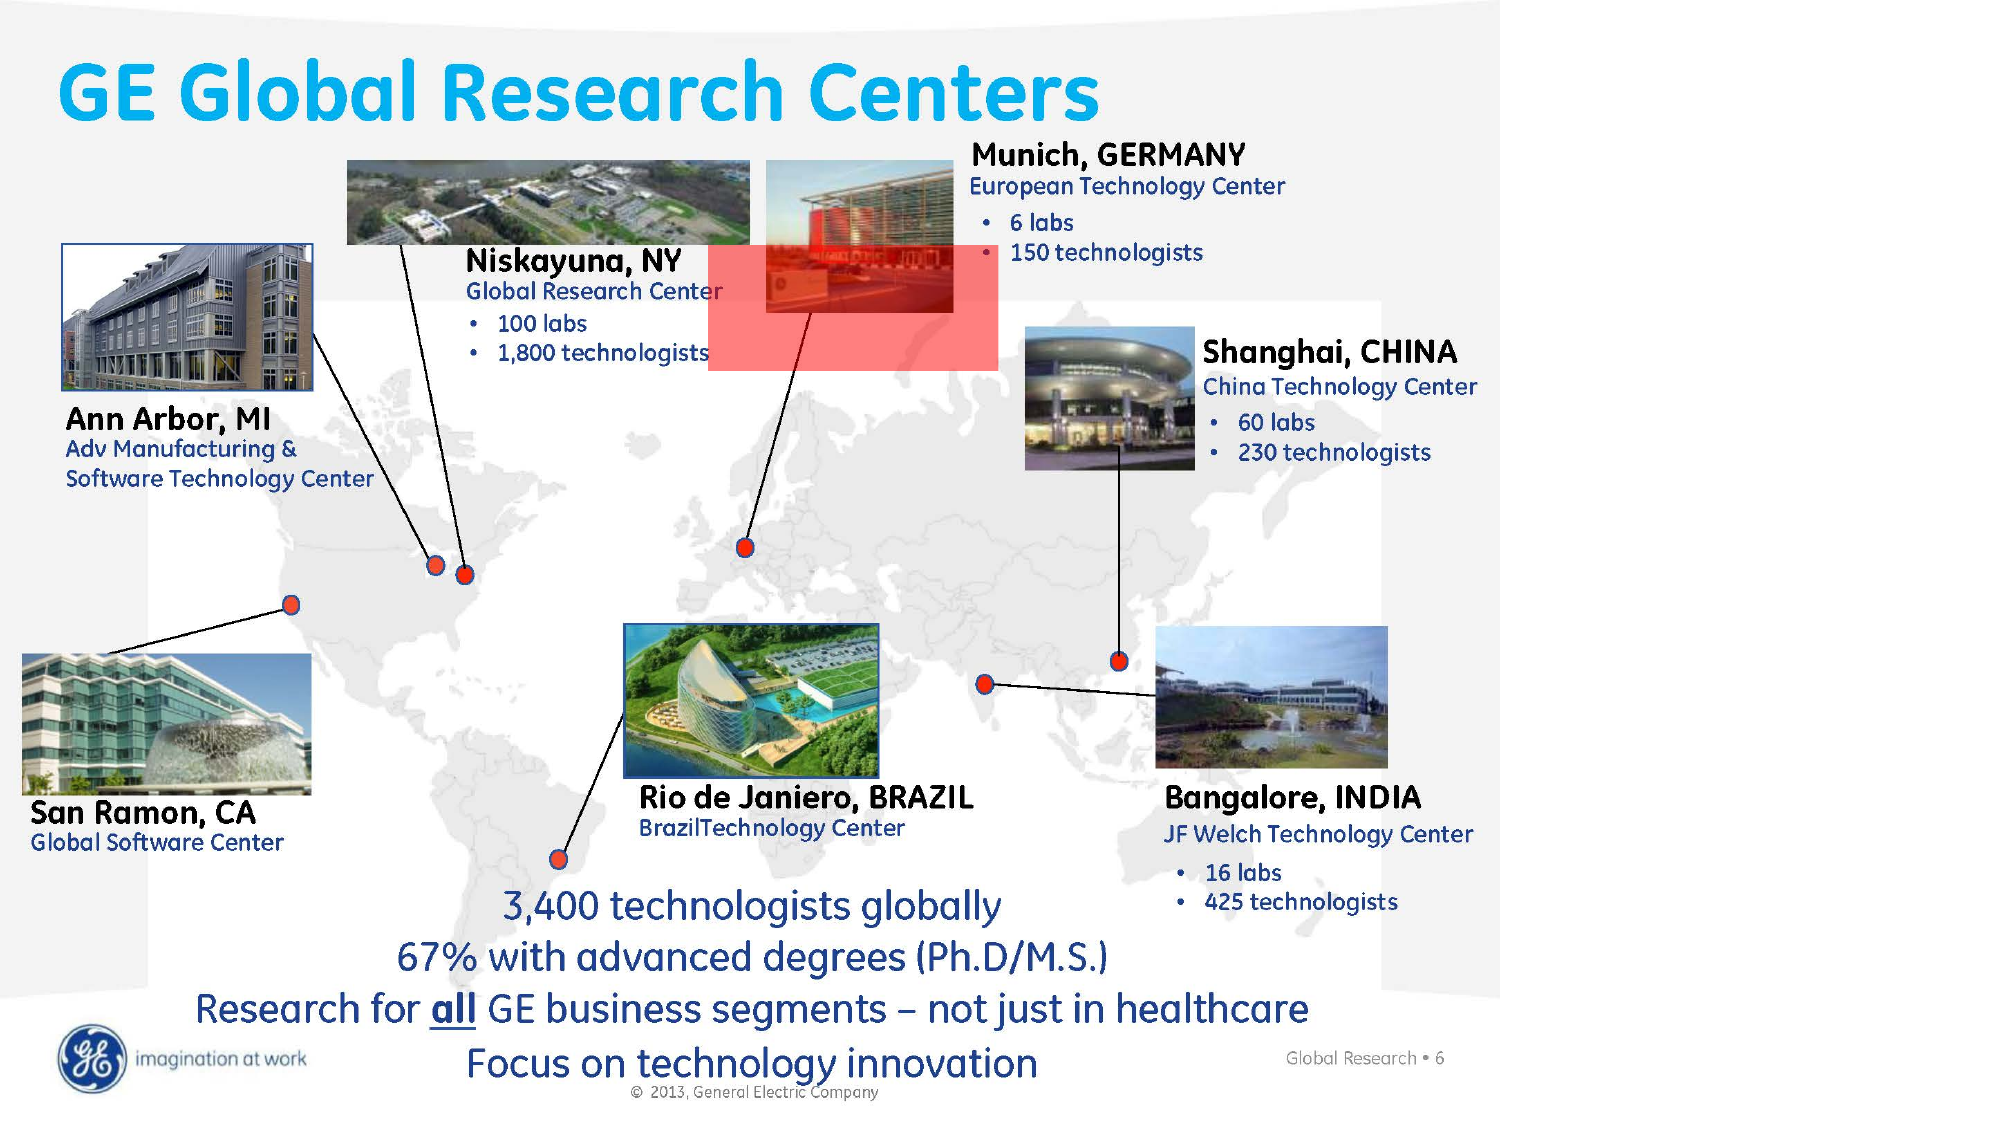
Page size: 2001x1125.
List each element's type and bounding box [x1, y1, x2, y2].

list [0, 0, 1500, 1125]
